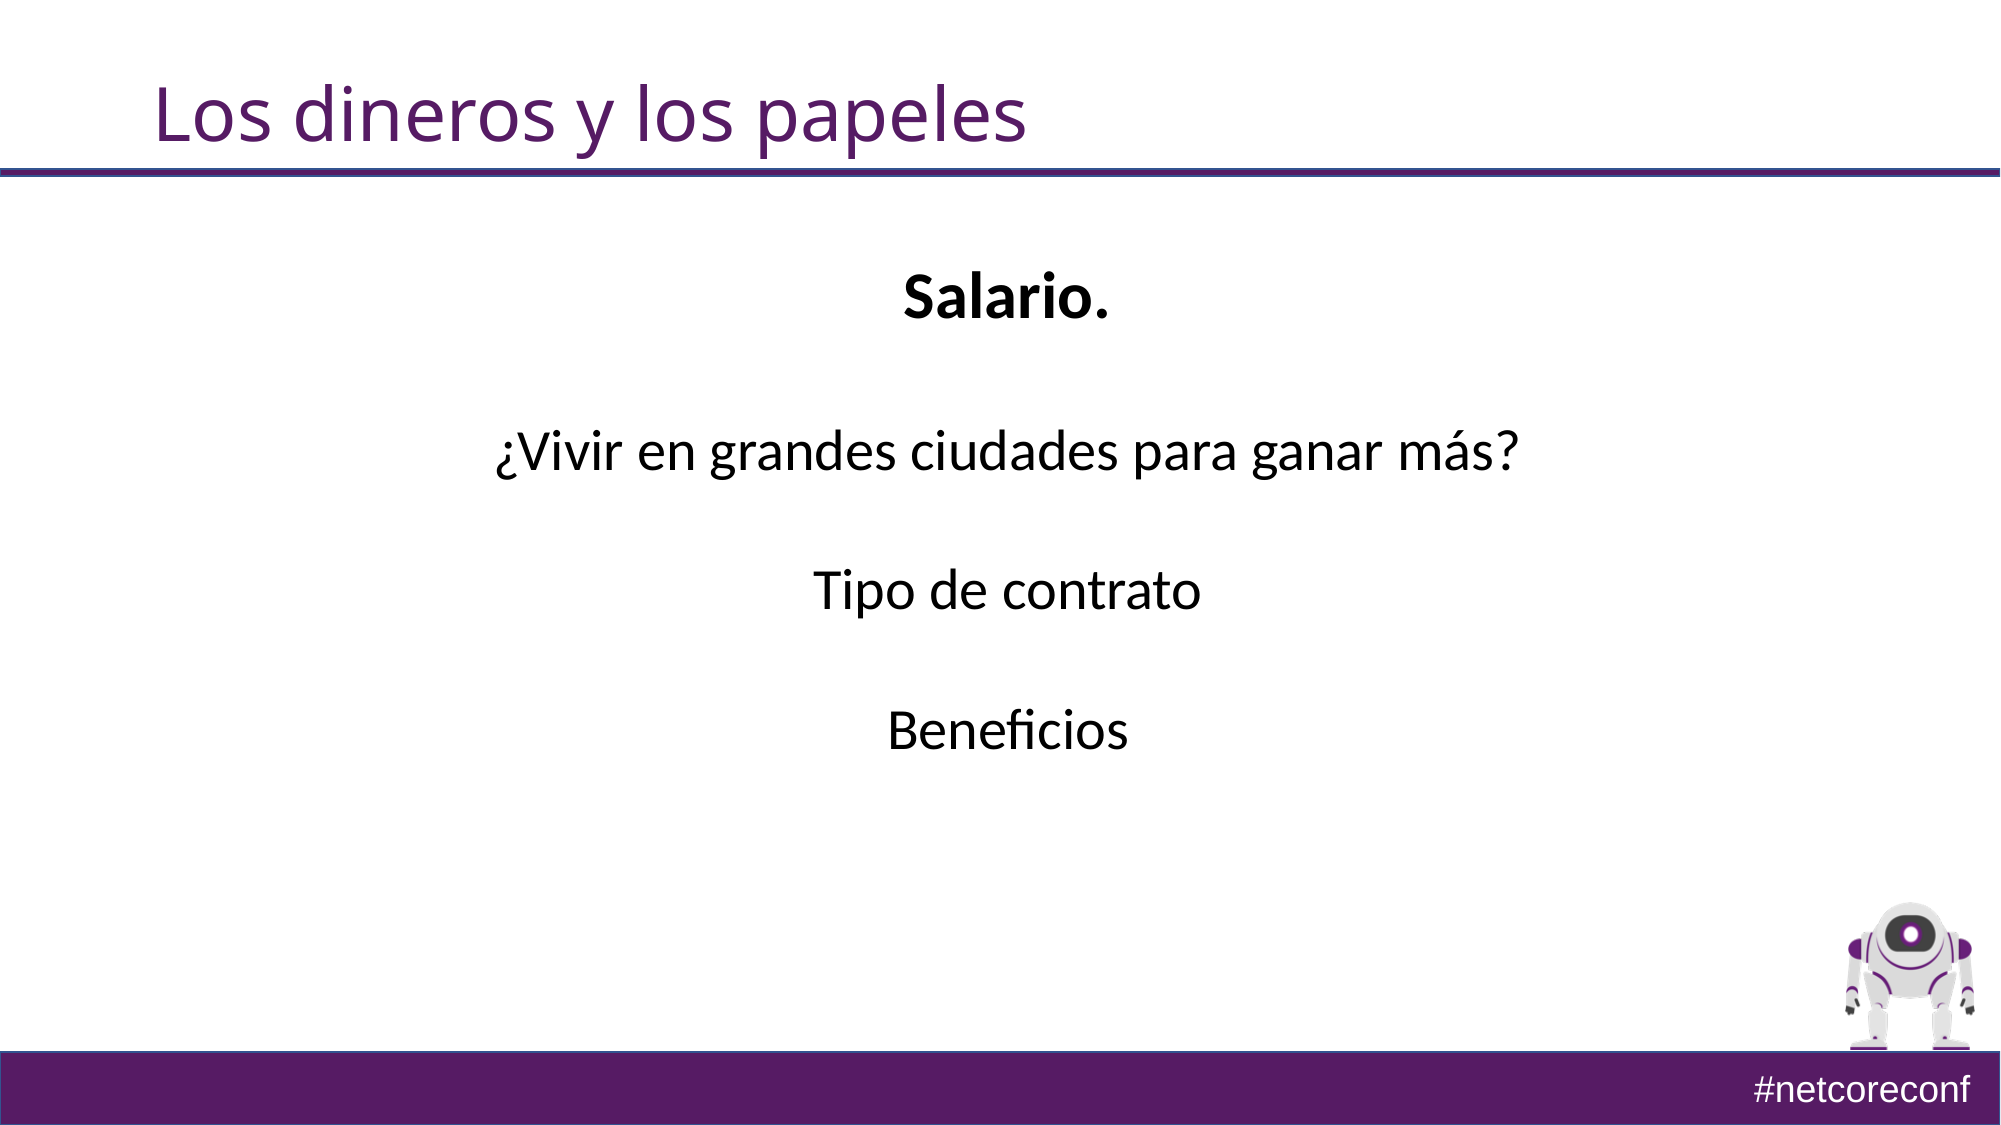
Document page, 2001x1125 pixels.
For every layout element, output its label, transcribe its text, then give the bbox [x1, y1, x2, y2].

picture [1845, 902, 1975, 1050]
text_box Salario. ¿Vivir en grandes ciudades para ganar más? Tipo de contrato Beneficios [146, 244, 1869, 1049]
title Los dineros y los papeles [137, 20, 1863, 213]
